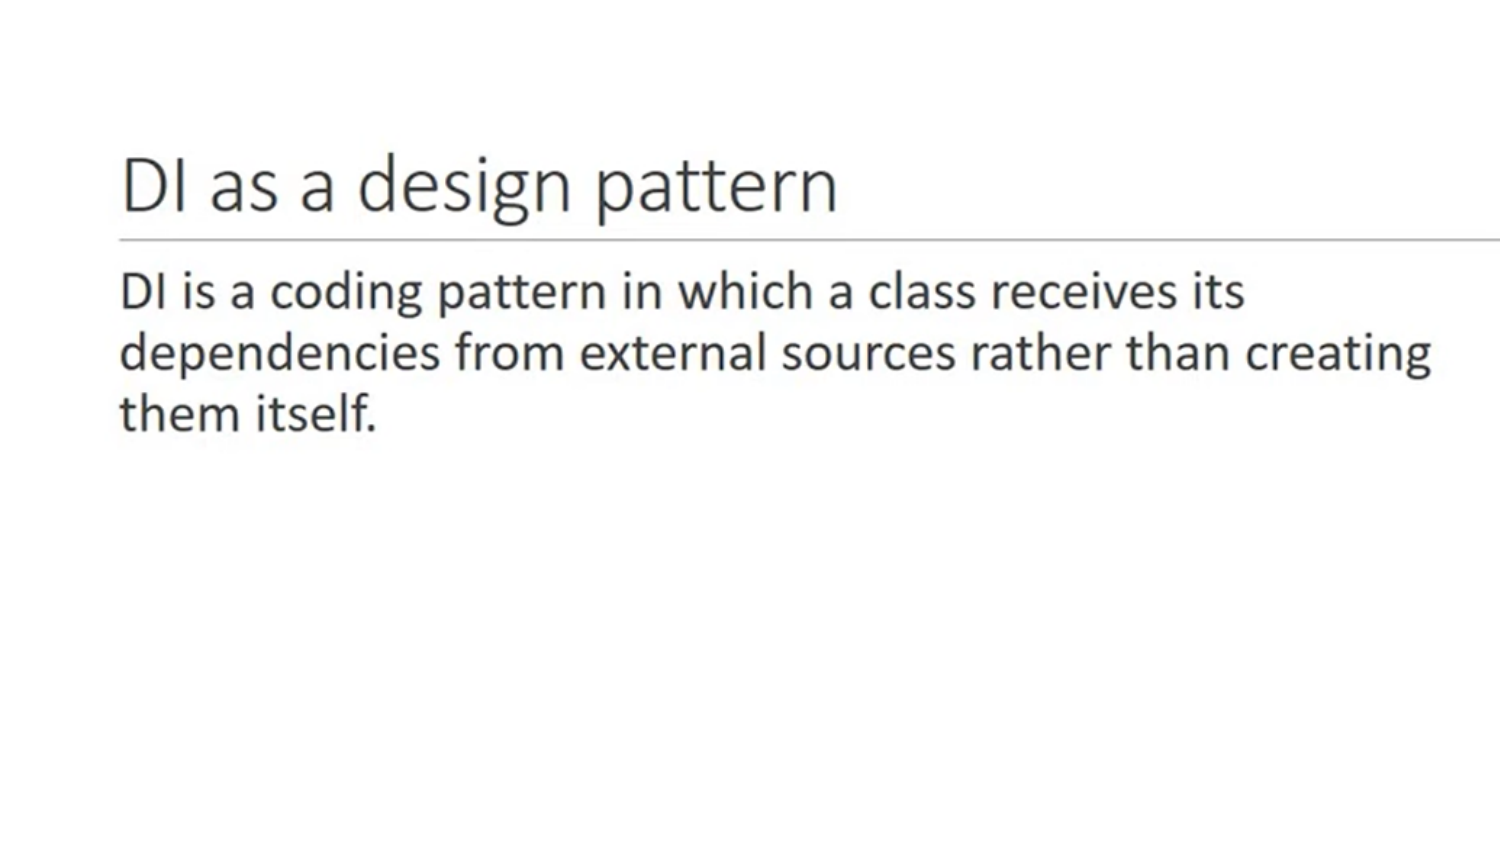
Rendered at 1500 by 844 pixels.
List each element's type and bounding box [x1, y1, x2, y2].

picture [50, 98, 1500, 746]
